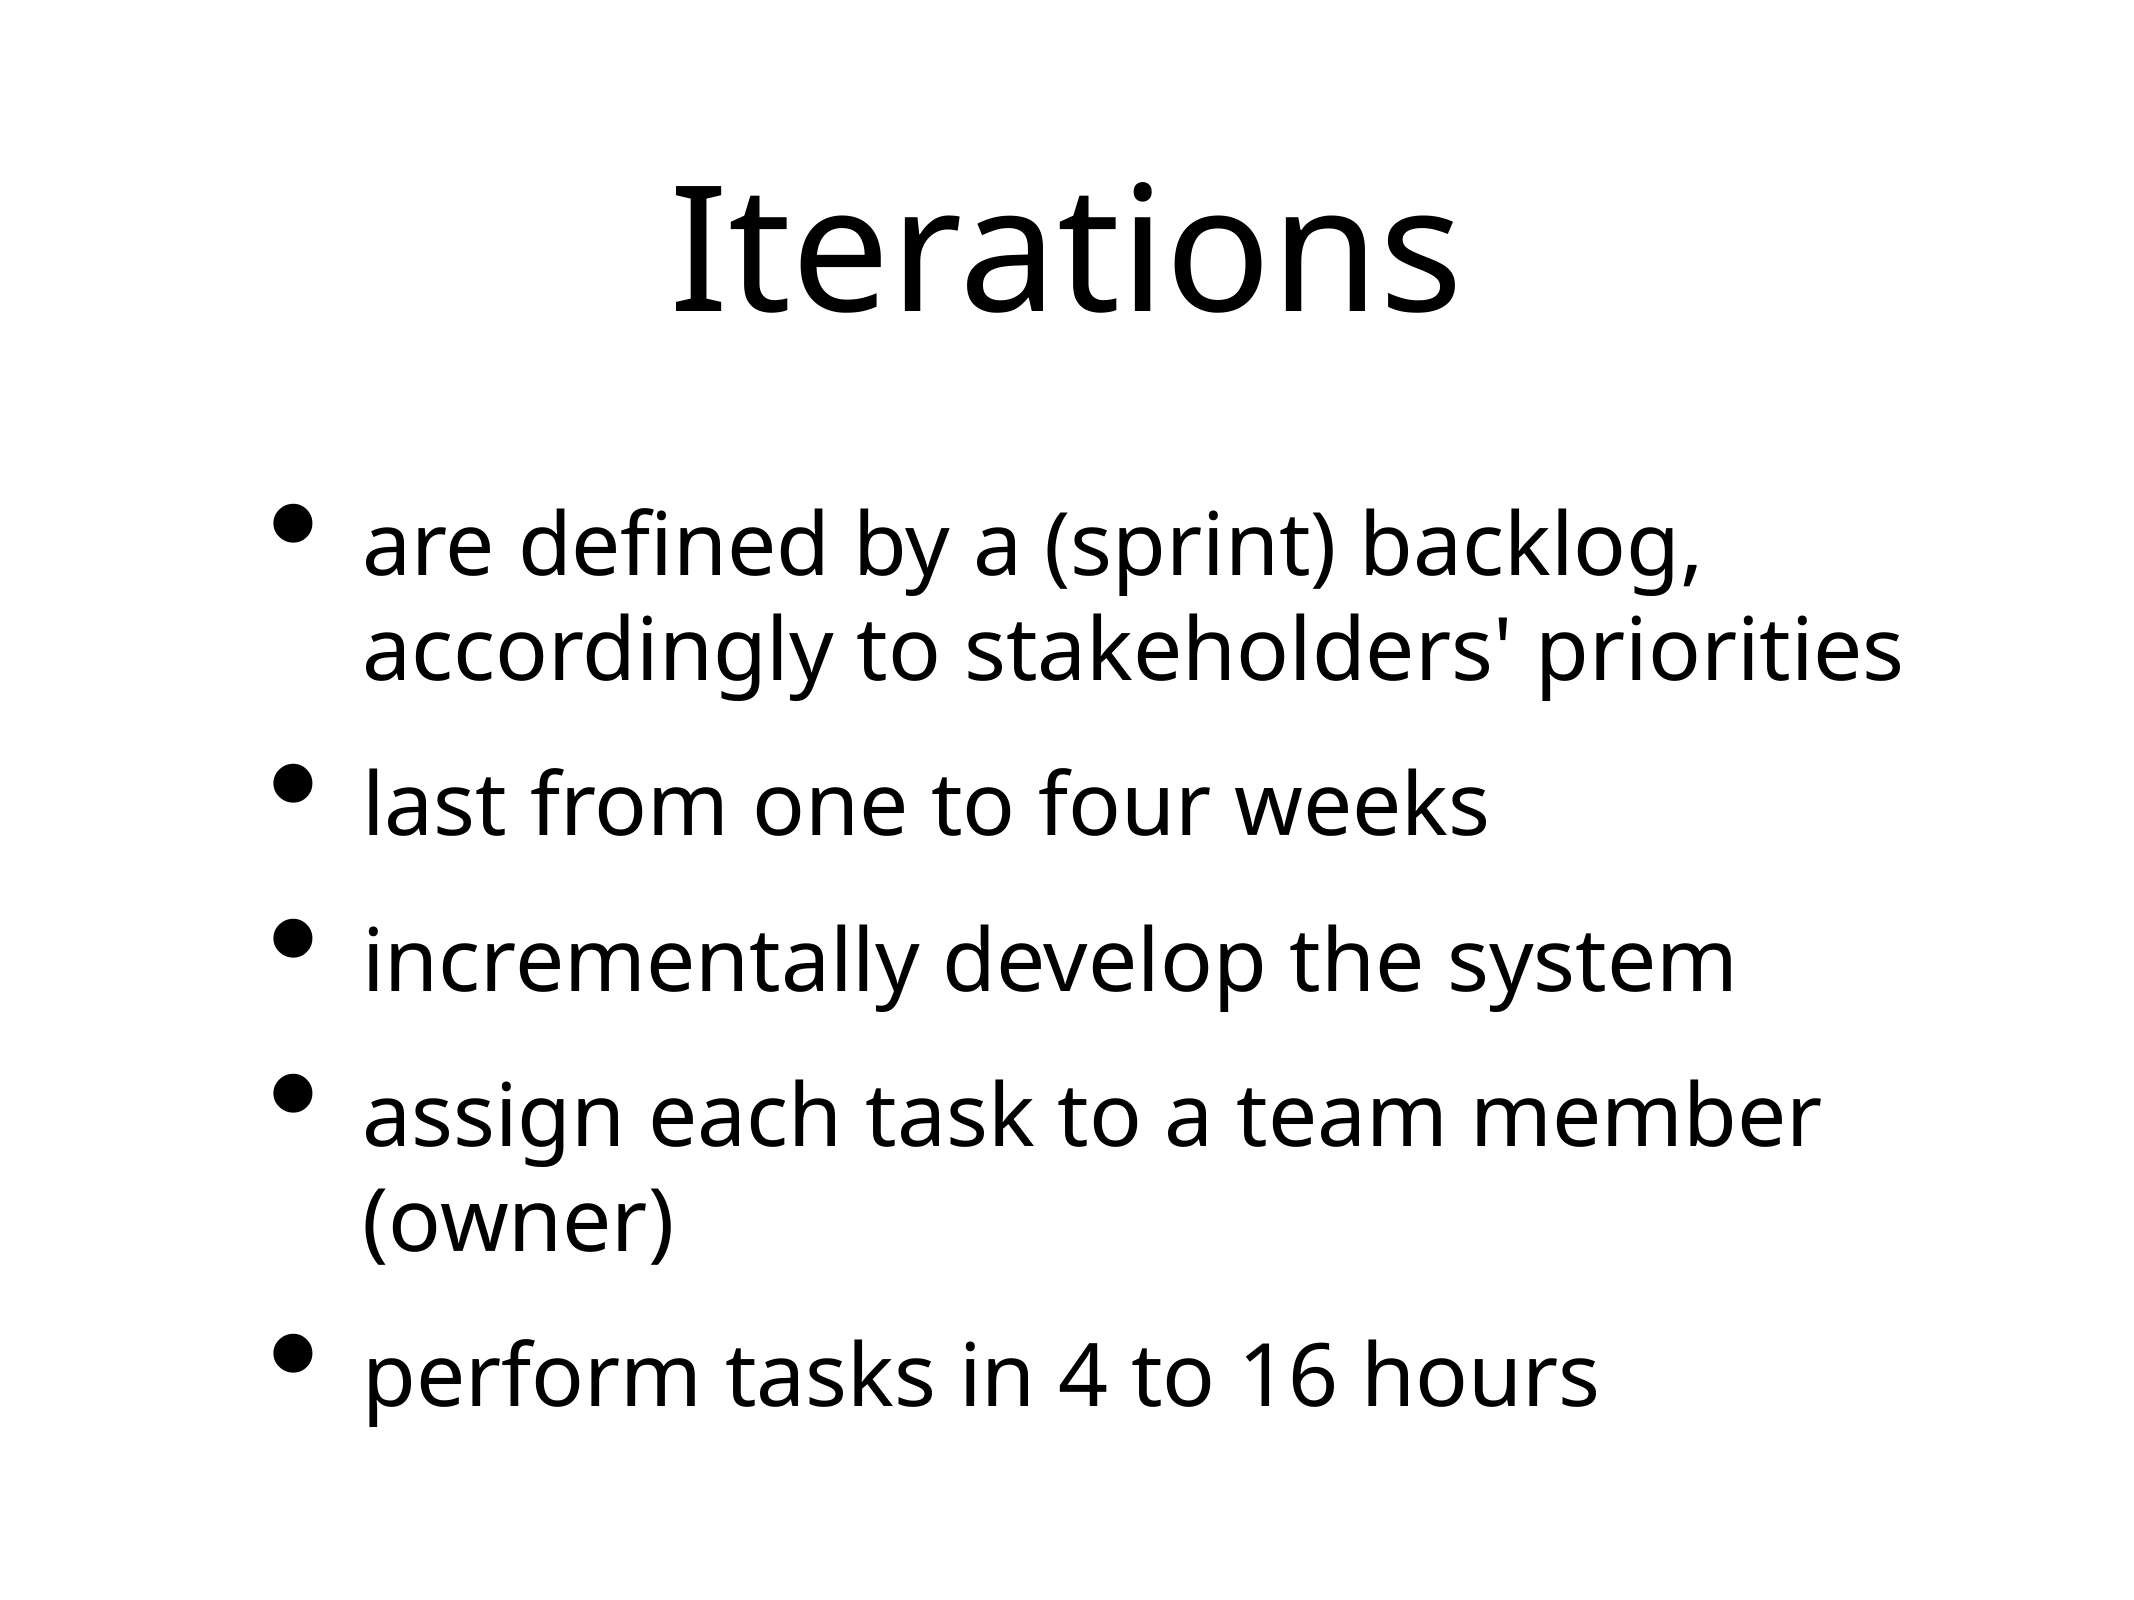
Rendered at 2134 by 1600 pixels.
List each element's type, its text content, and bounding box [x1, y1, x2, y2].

list are defined by a (sprint) backlog, accordingly to stakeholders' priorities last from one to four weeks incrementally develop the system assign each task to a team member (owner) perform tasks in 4 to 16 hours [207, 430, 1926, 1482]
title Iterations [207, 41, 1926, 430]
